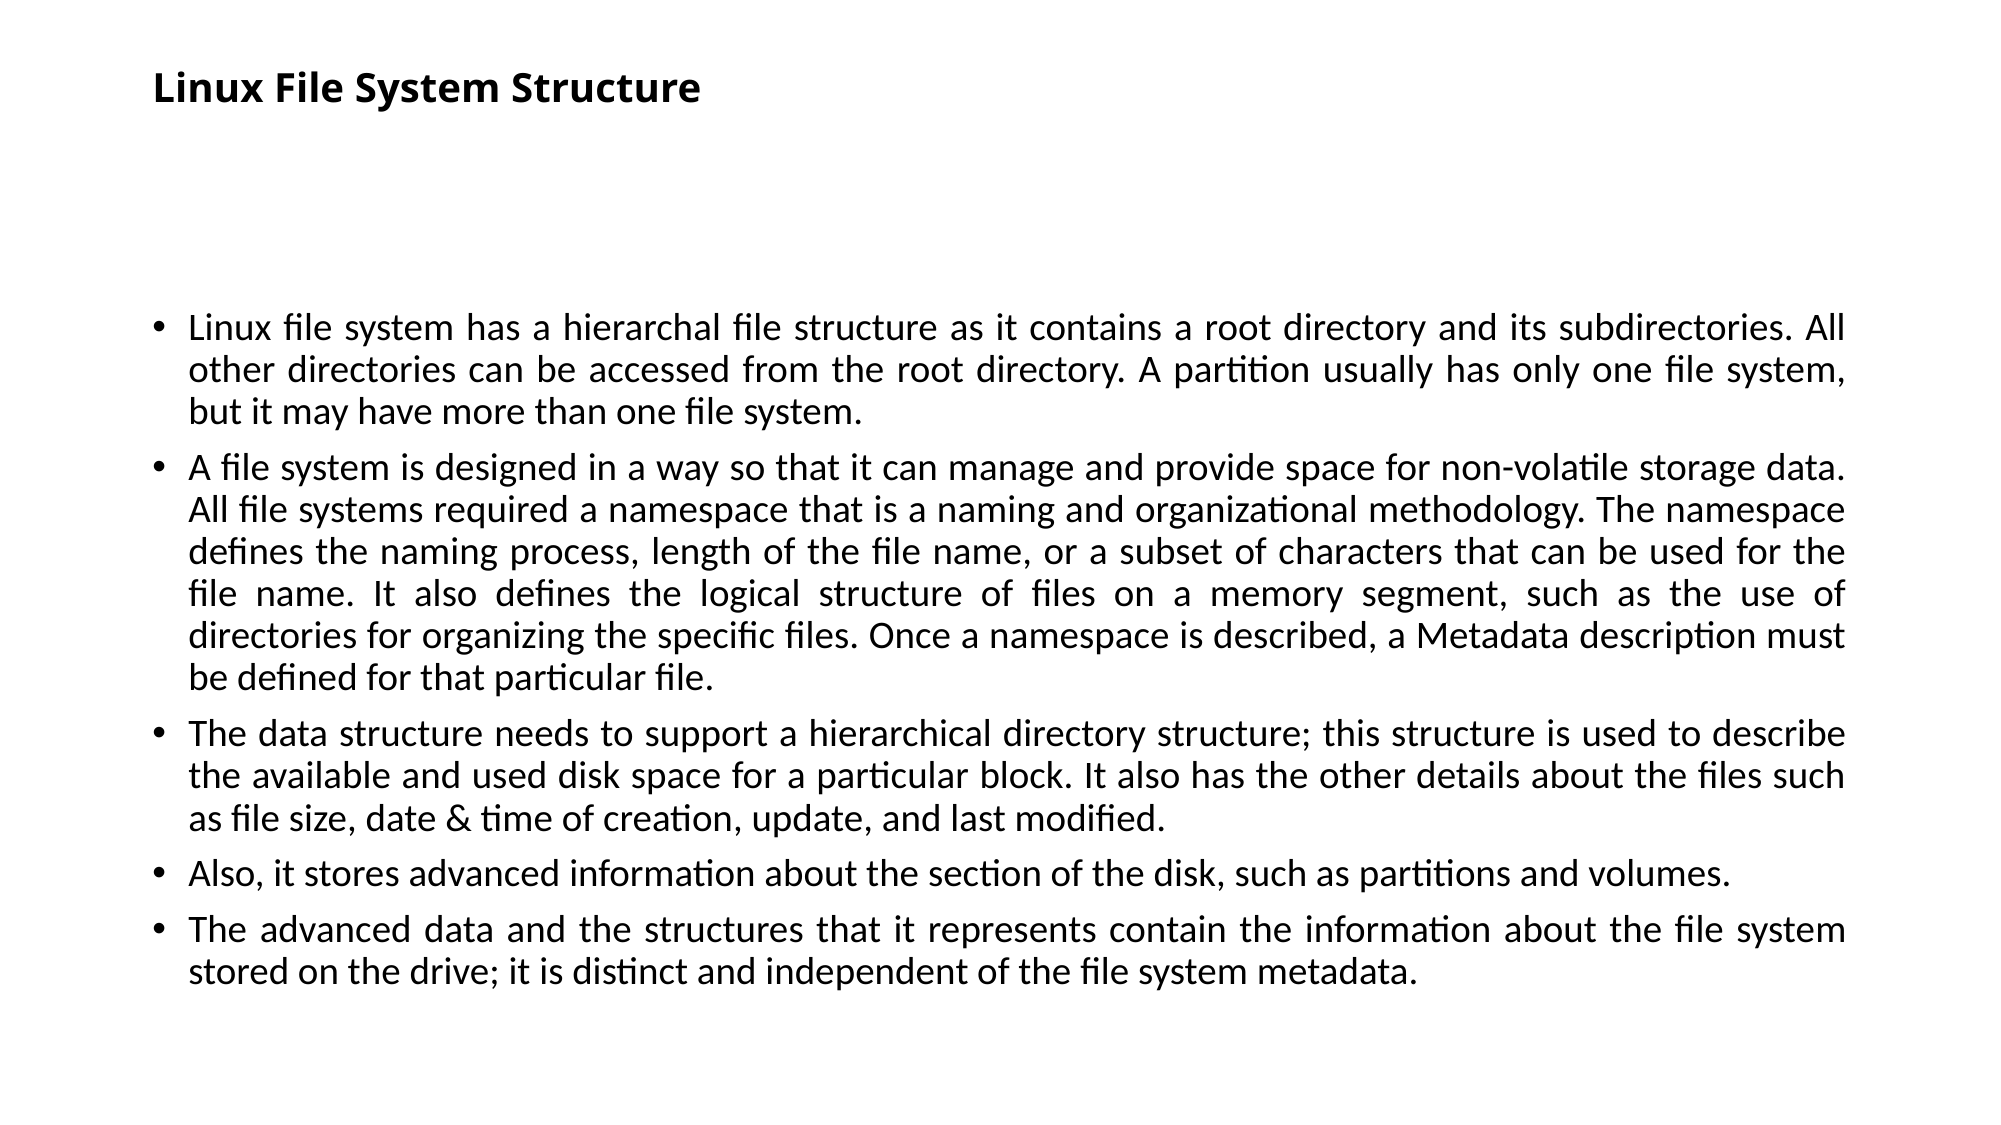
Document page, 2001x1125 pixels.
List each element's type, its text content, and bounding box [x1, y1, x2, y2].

list Linux file system has a hierarchal file structure as it contains a root directory and its subdirectories. All other directories can be accessed from the root directory. A partition usually has only one file system, but it may have more than one file system. A file system is designed in a way so that it can manage and provide space for non-volatile storage data. All file systems required a namespace that is a naming and organizational methodology. The namespace defines the naming process, length of the file name, or a subset of characters that can be used for the file name. It also defines the logical structure of files on a memory segment, such as the use of directories for organizing the specific files. Once a namespace is described, a Metadata description must be defined for that particular file. The data structure needs to support a hierarchical directory structure; this structure is used to describe the available and used disk space for a particular block. It also has the other details about the files such as file size, date & time of creation, update, and last modified. Also, it stores advanced information about the section of the disk, such as partitions and volumes. The advanced data and the structures that it represents contain the information about the file system stored on the drive; it is distinct and independent of the file system metadata. [137, 299, 1863, 1014]
title Linux File System Structure [137, 59, 1863, 169]
